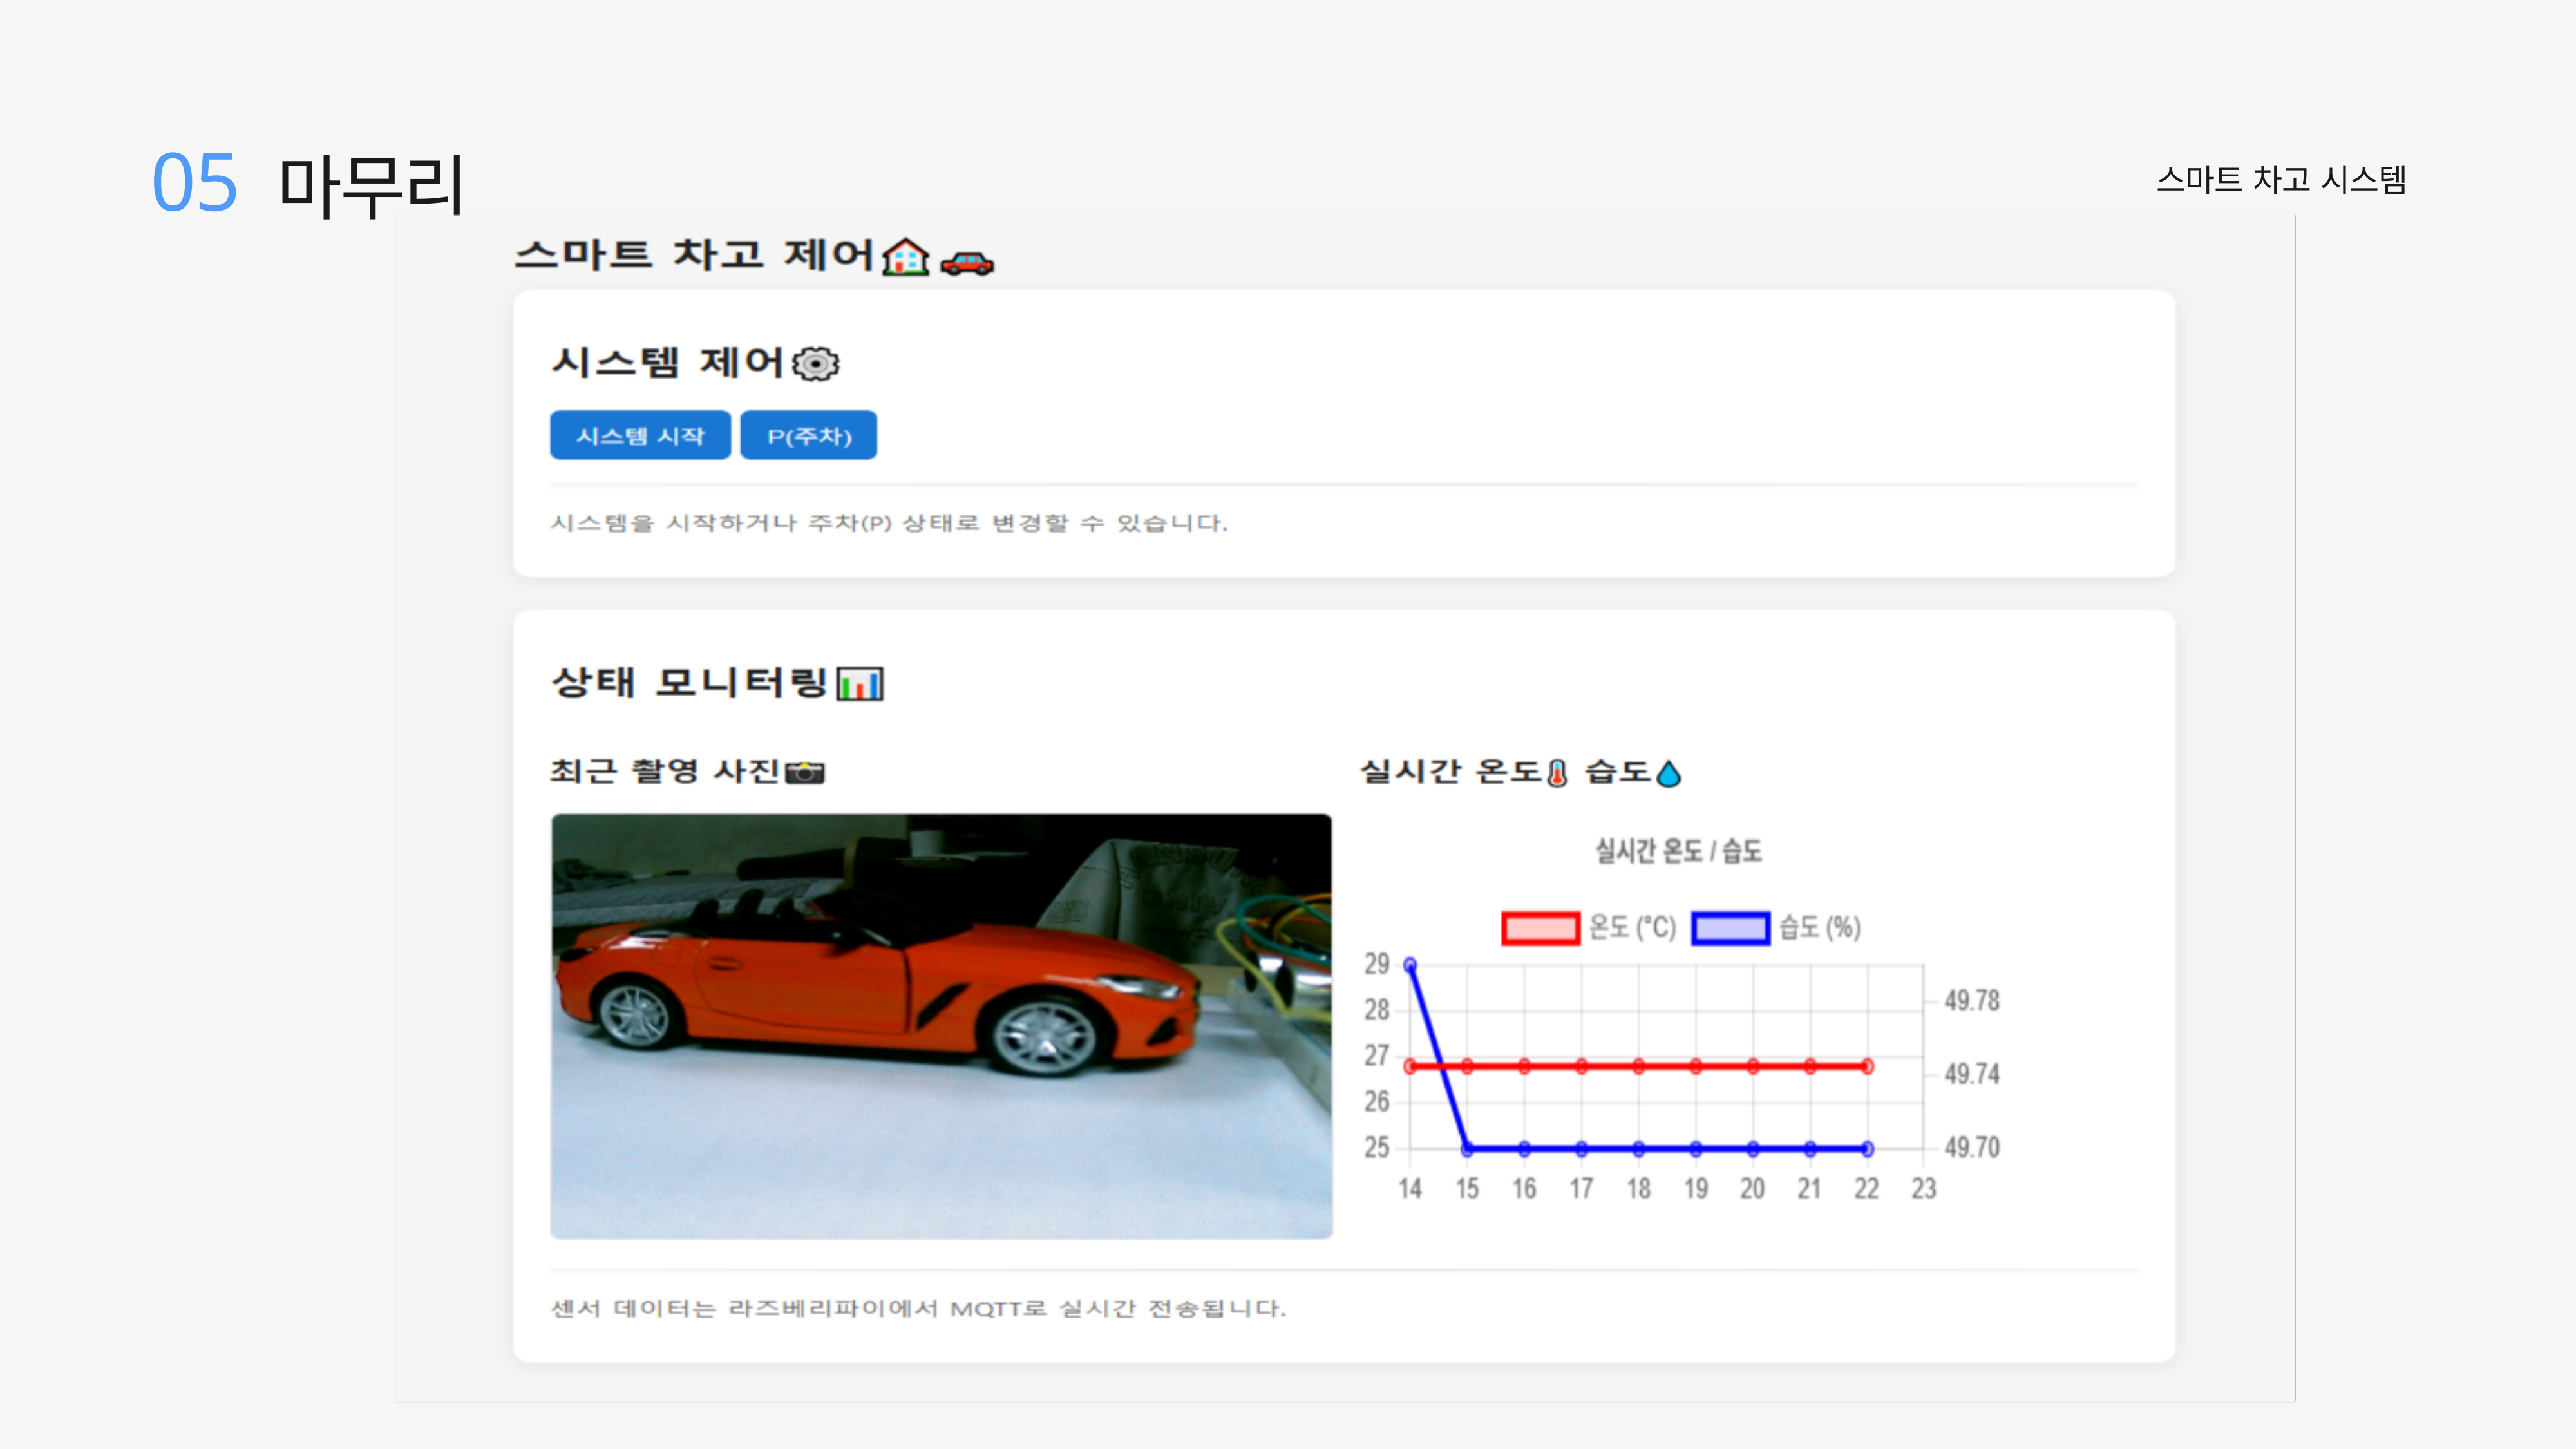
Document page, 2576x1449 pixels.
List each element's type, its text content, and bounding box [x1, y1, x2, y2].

picture [394, 213, 2297, 1404]
text_box 마무리 [301, 133, 846, 242]
text_box 05 [150, 126, 301, 258]
text_box 스마트 차고 시스템 [2004, 149, 2418, 195]
